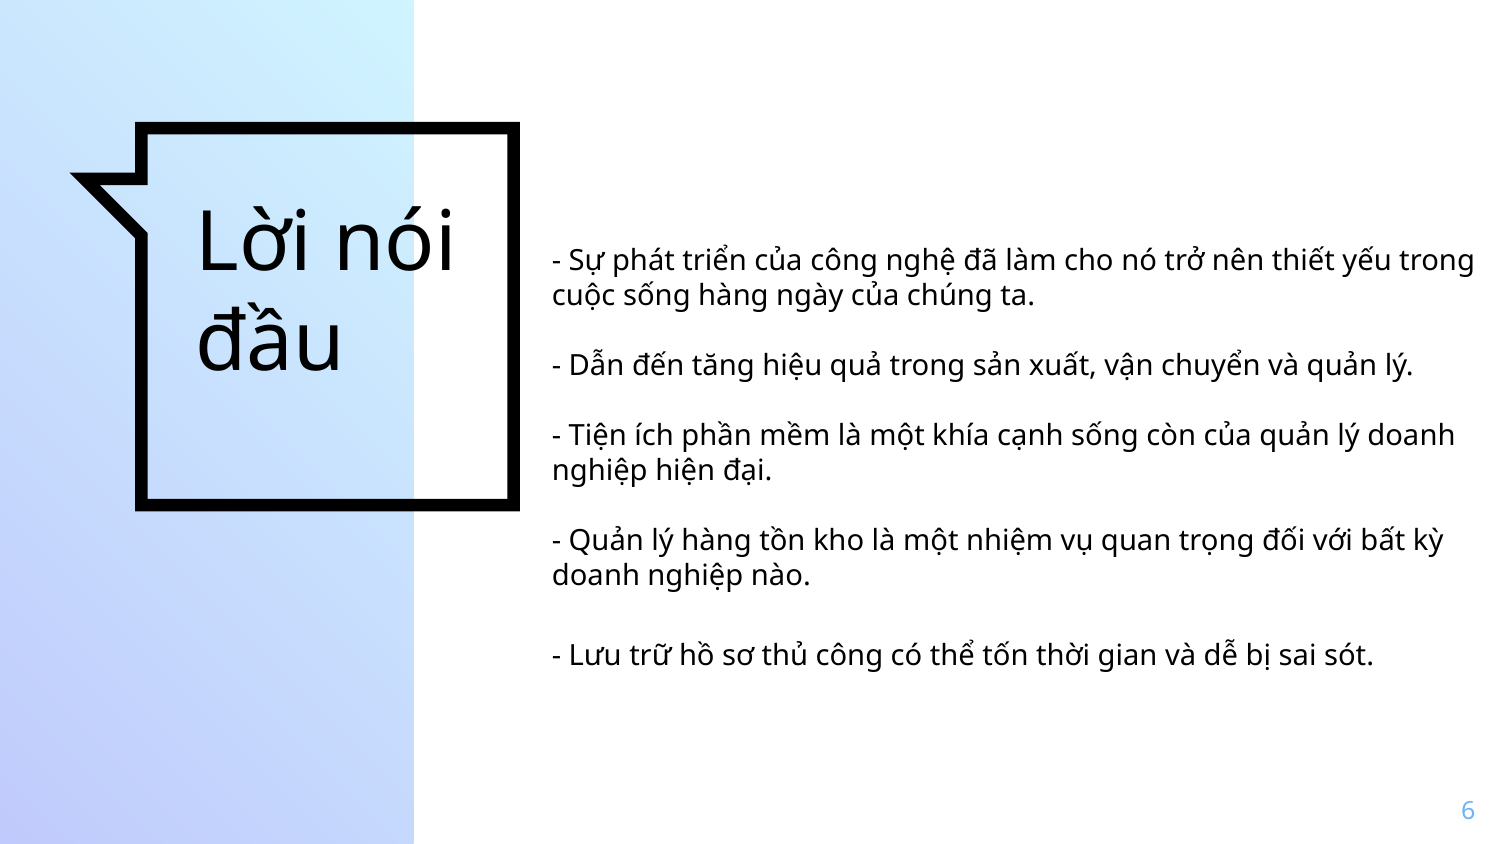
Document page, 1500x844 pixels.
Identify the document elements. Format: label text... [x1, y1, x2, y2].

slide_number 6 [1400, 779, 1491, 844]
text_box - Sự phát triển của công nghệ đã làm cho nó trở nên thiết yếu trong cuộc sống hàng ngày của chúng ta. - Dẫn đến tăng hiệu quả trong sản xuất, vận chuyển và quản lý. - Tiện ích phần mềm là một khía cạnh sống còn của quản lý doanh nghiệp hiện đại. - Quản lý hàng tồn kho là một nhiệm vụ quan trọng đối với bất kỳ doanh nghiệp nào. - Lưu trữ hồ sơ thủ công có thể tốn thời gian và dễ bị sai sót. [536, 226, 1500, 310]
title Lời nói đầu [180, 171, 482, 485]
